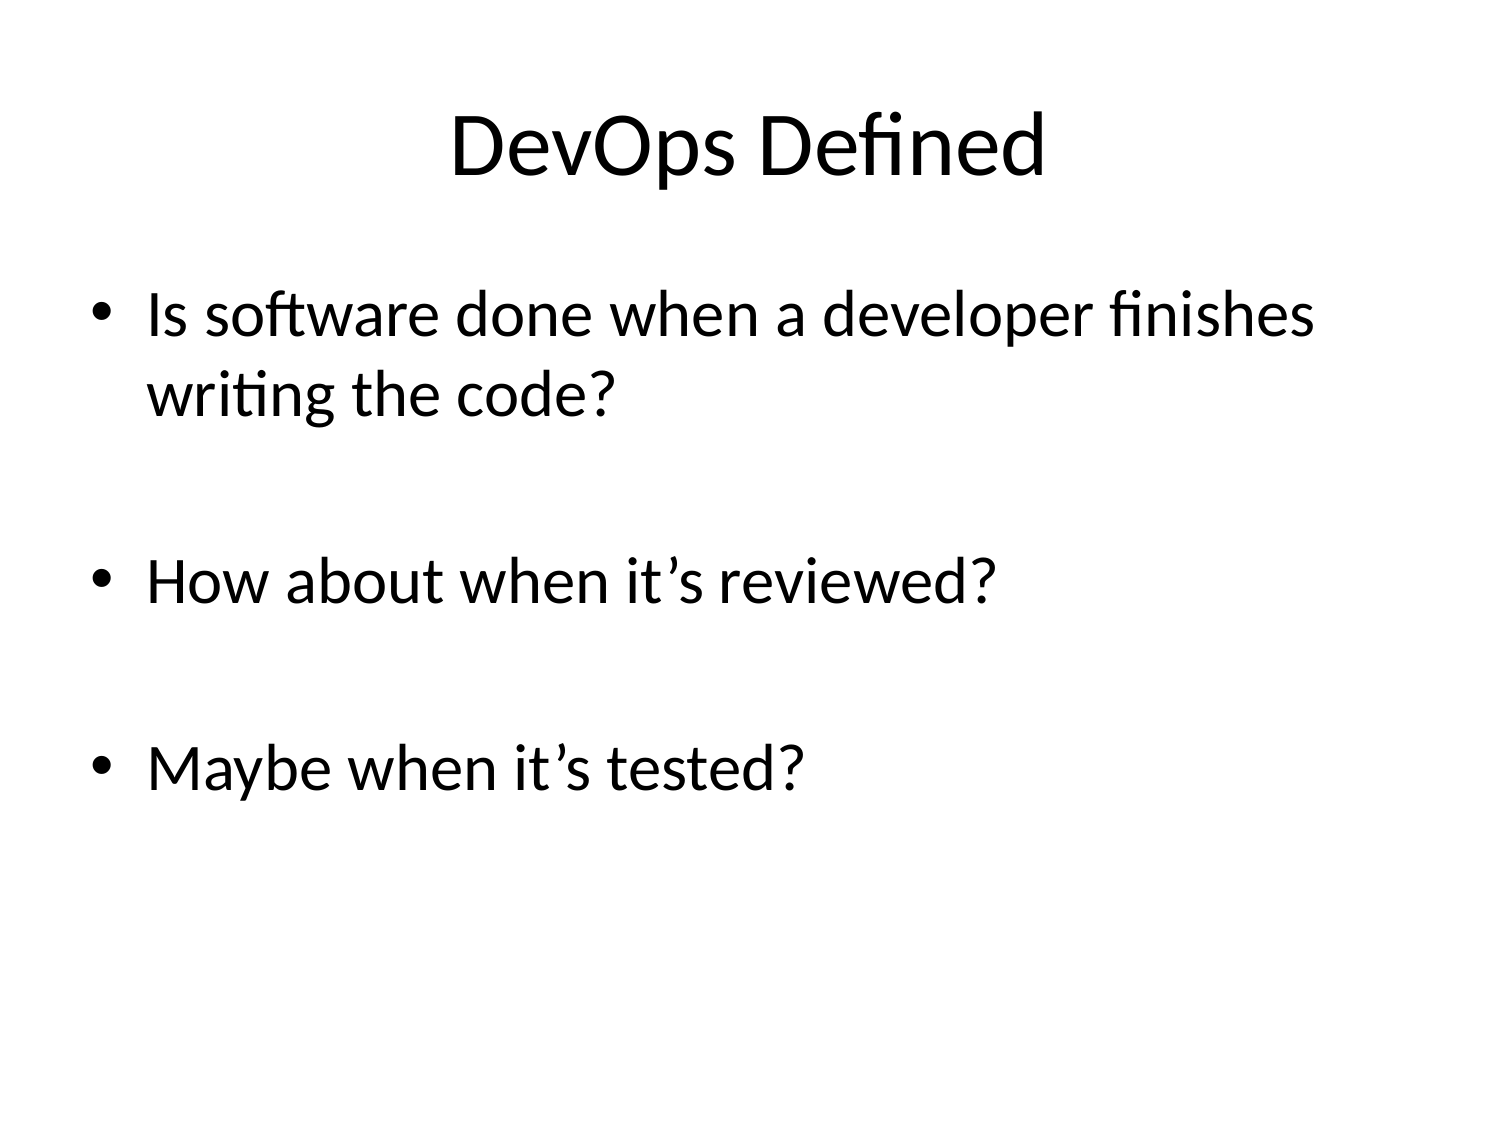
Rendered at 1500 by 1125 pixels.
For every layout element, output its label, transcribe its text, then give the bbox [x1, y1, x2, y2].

title DevOps Defined [75, 45, 1425, 233]
list Is software done when a developer finishes writing the code? How about when it’s reviewed? Maybe when it’s tested? [75, 262, 1425, 1005]
